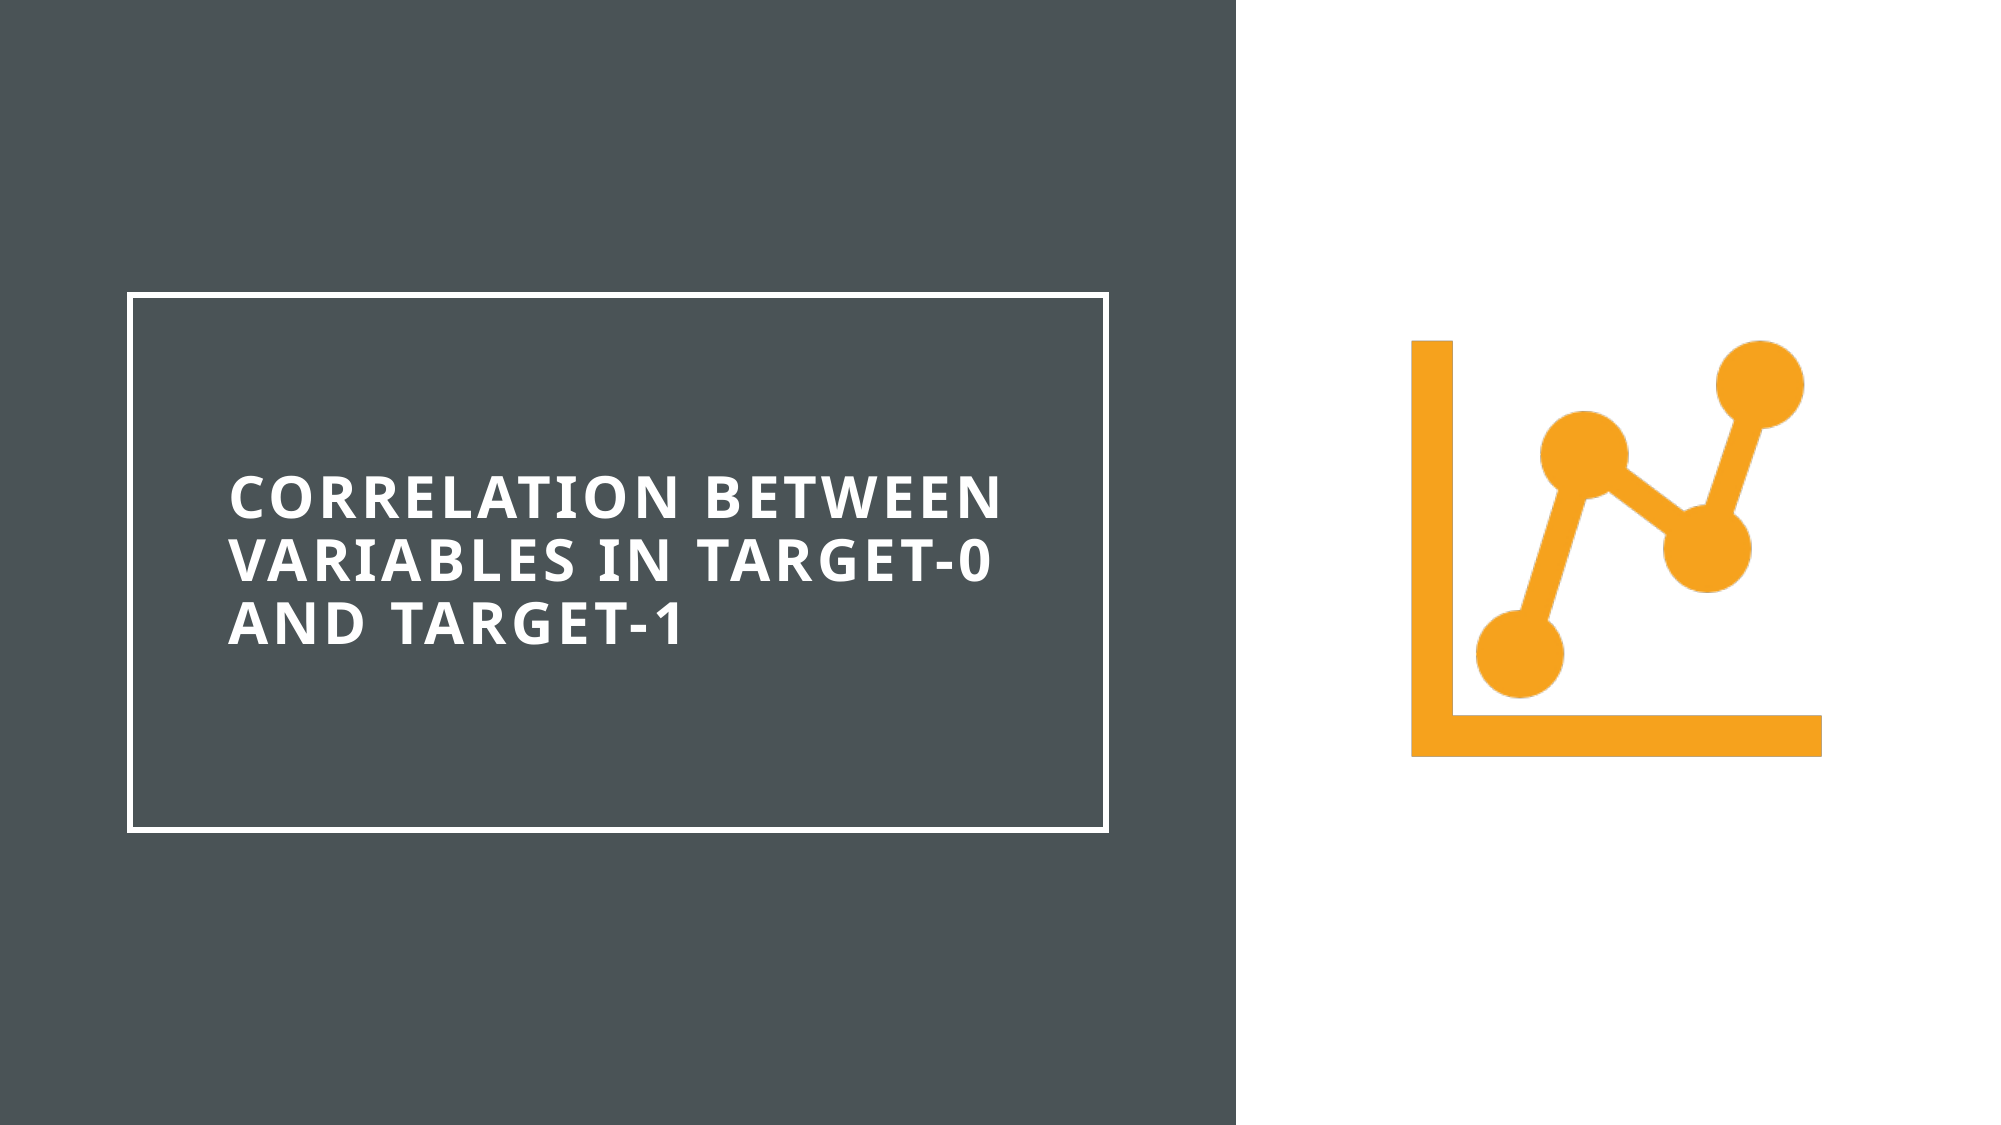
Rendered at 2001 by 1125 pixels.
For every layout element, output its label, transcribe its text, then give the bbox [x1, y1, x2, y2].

text_box [0, 0, 1236, 1125]
picture [1333, 268, 1895, 830]
title Correlation between variables in TARGET-0 and TARGET-1 [127, 292, 1109, 833]
text_box [1236, 0, 2000, 1125]
